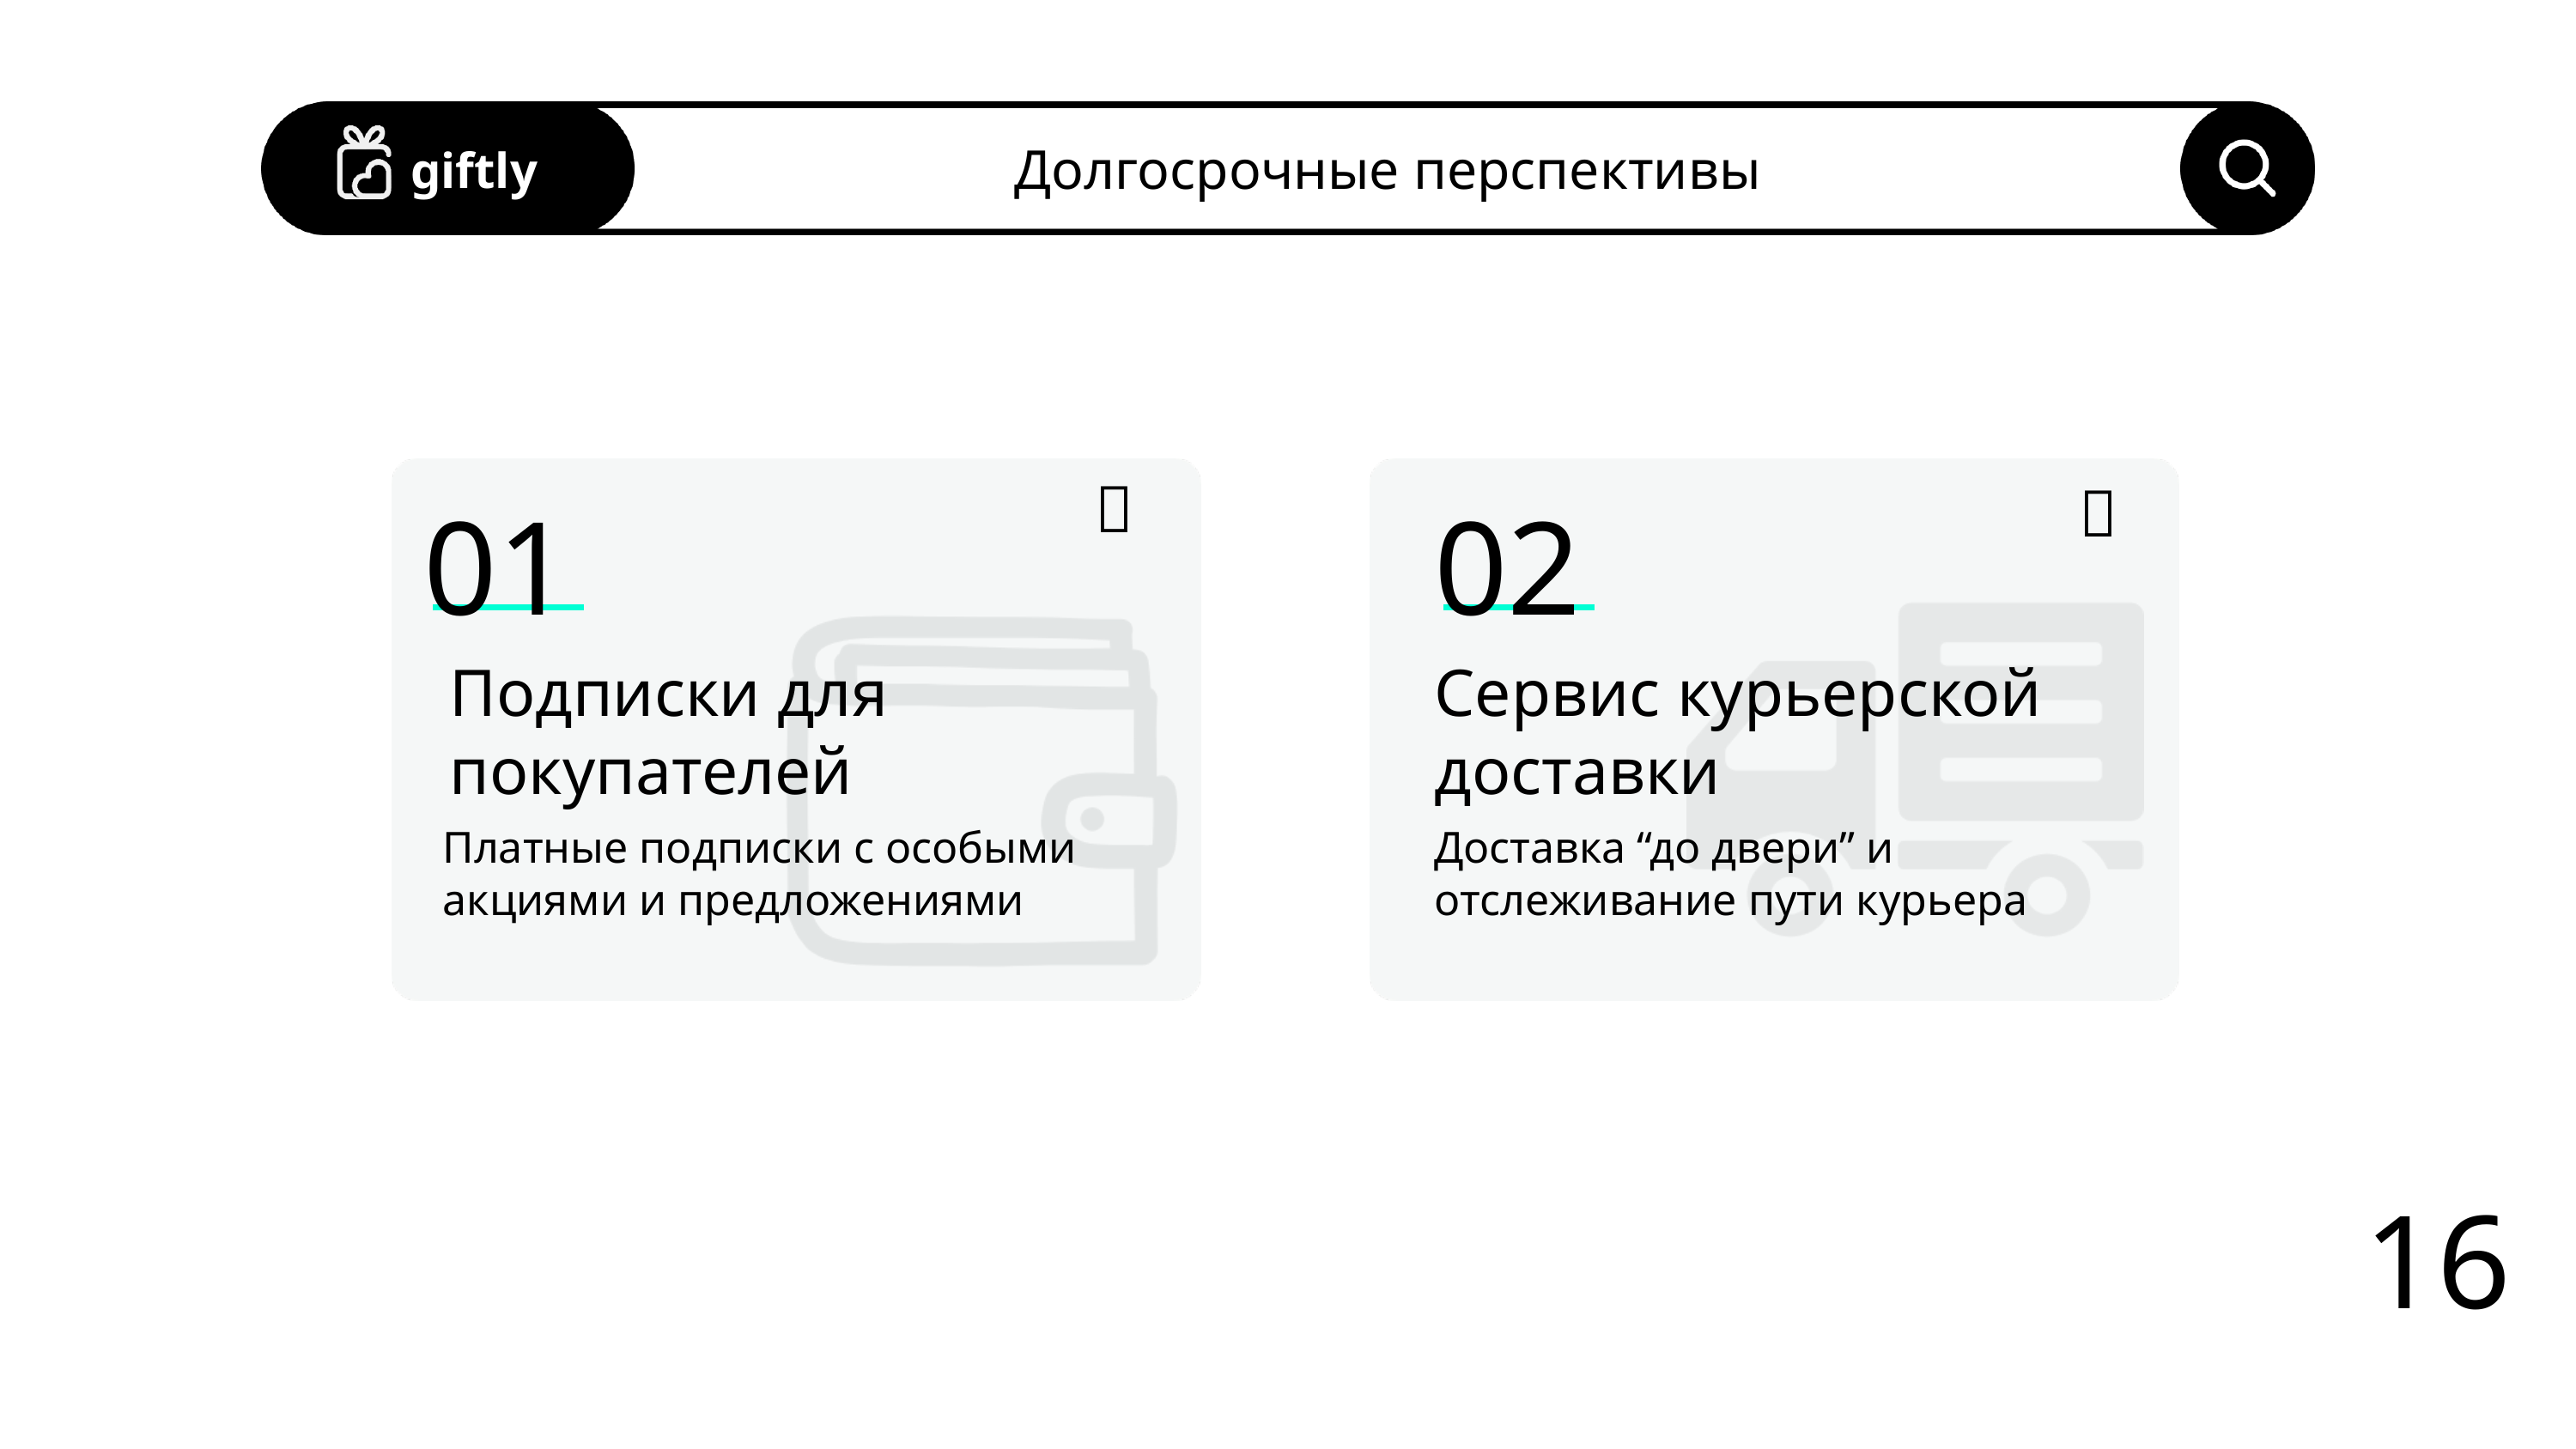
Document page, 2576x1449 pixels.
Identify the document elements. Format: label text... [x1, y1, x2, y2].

picture [261, 101, 2315, 235]
picture [392, 458, 1223, 1032]
text_box 16 [2364, 1253, 2576, 1366]
picture [1370, 458, 2179, 1001]
